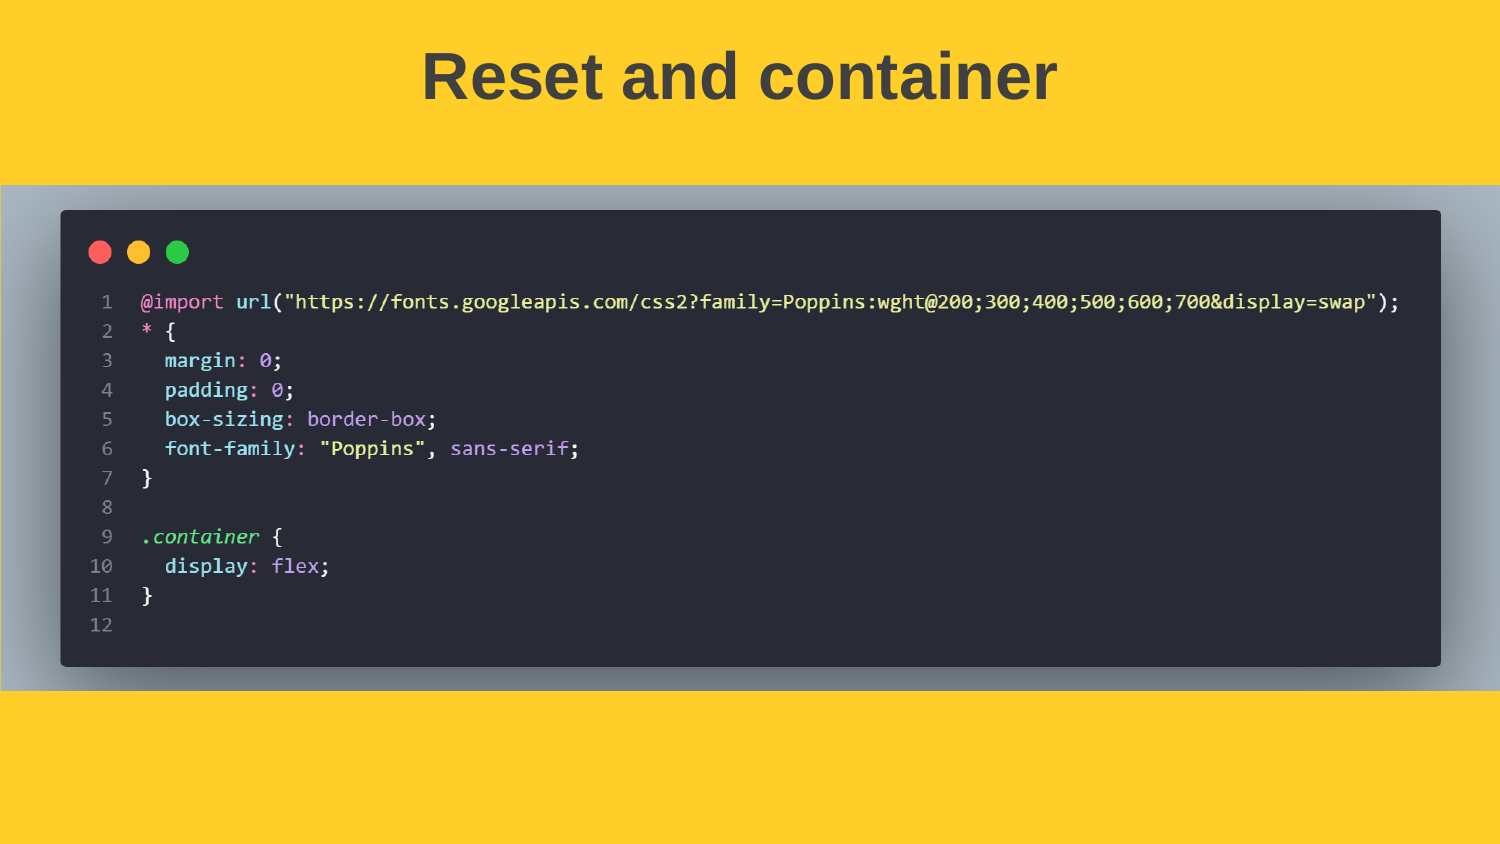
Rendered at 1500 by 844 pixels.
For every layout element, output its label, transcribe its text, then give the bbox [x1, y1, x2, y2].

text_box Reset and container [0, 25, 1481, 139]
picture [0, 185, 1500, 691]
